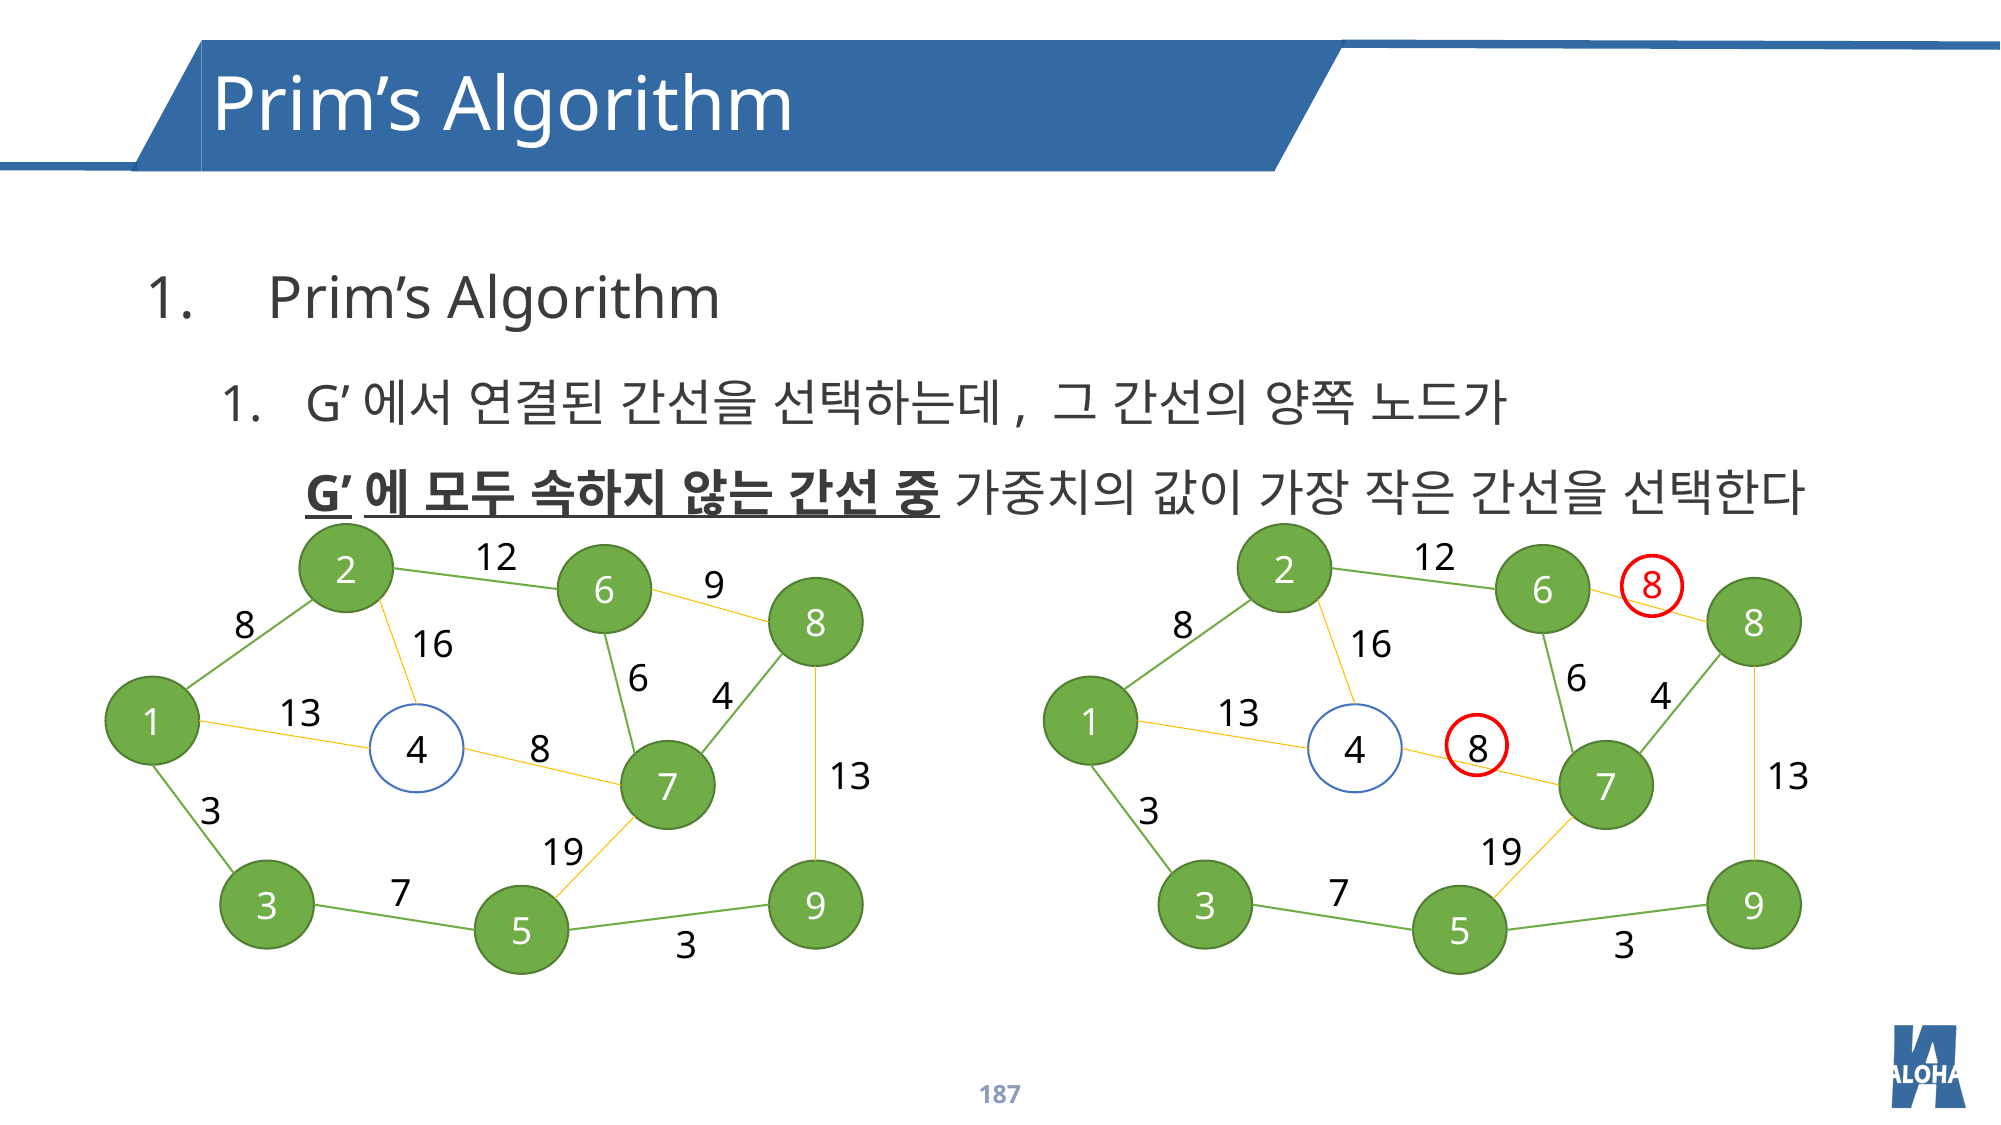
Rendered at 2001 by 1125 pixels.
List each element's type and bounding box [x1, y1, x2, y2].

list [196, 45, 1270, 168]
picture [1853, 1006, 2000, 1125]
slide_number [774, 1065, 1225, 1125]
text_box [1043, 524, 1823, 975]
text_box [105, 524, 885, 975]
list [130, 218, 1854, 1061]
